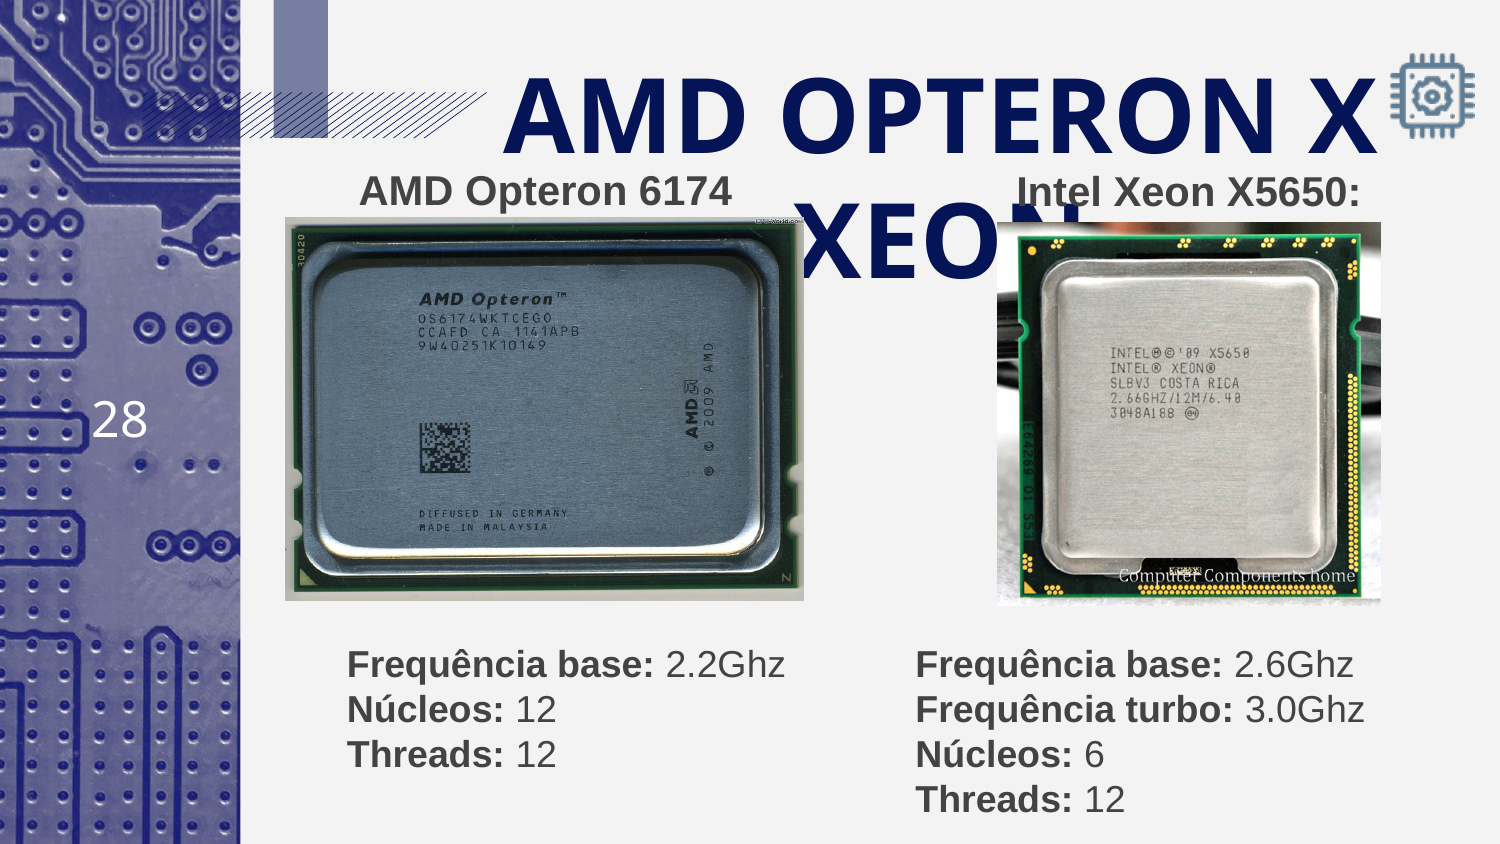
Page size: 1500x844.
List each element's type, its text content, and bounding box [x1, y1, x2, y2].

slide_number 28 [75, 389, 166, 455]
text_box AMD Opteron 6174 [257, 156, 834, 222]
text_box AMD OPTERON X XEON [346, 41, 1500, 307]
text_box Intel Xeon X5650: [900, 157, 1478, 223]
text_box Frequência base: 2.2Ghz Núcleos: 12 Threads: 12 [257, 248, 834, 818]
picture [285, 216, 805, 601]
picture [997, 222, 1381, 606]
picture [0, 0, 241, 844]
text_box Frequência base: 2.6Ghz Frequência turbo: 3.0Ghz Núcleos: 6 Threads: 12 [900, 248, 1478, 828]
picture [1390, 53, 1475, 139]
